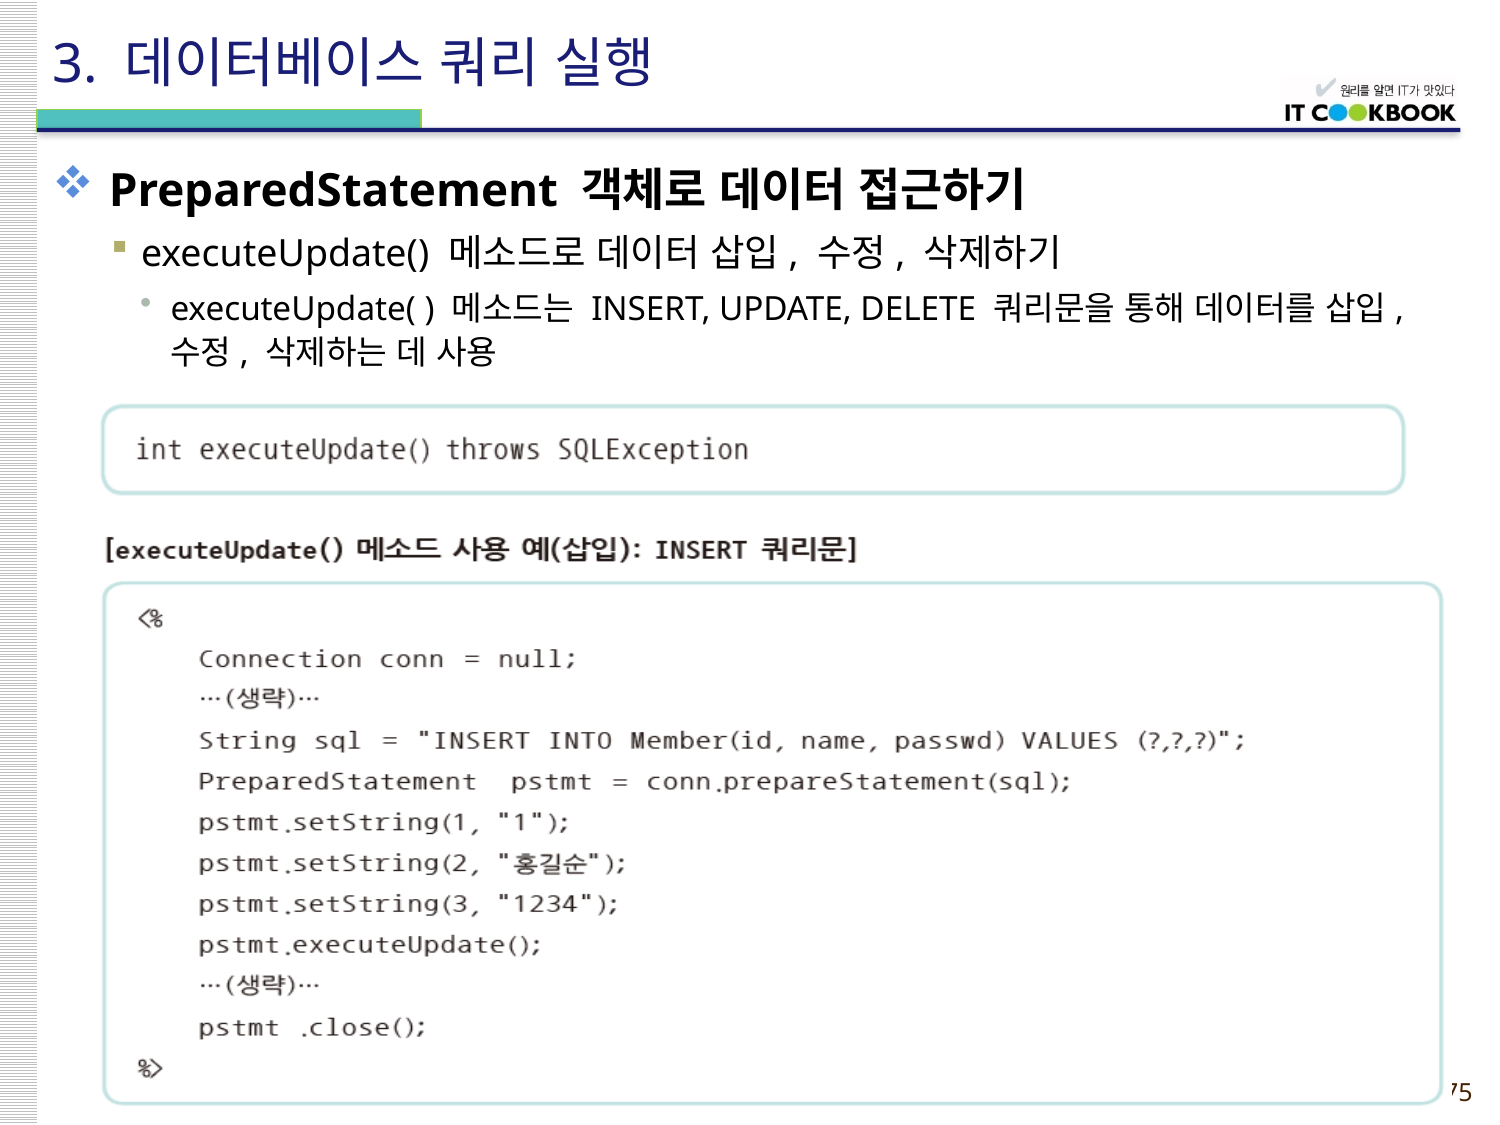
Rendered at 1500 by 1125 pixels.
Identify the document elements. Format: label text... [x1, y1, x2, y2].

picture [1281, 75, 1459, 123]
picture [93, 401, 1409, 502]
list PreparedStatement 객체로 데이터 접근하기 executeUpdate() 메소드로 데이터 삽입, 수정, 삭제하기 executeUpdate( ) 메소드는 INSERT, UPDATE, DELETE 쿼리문을 통해 데이터를 삽입, 수정, 삭제하는 데 사용 [37, 152, 1463, 1091]
title 3. 데이터베이스 쿼리 실행 [37, 13, 1278, 109]
picture [88, 526, 1452, 1116]
